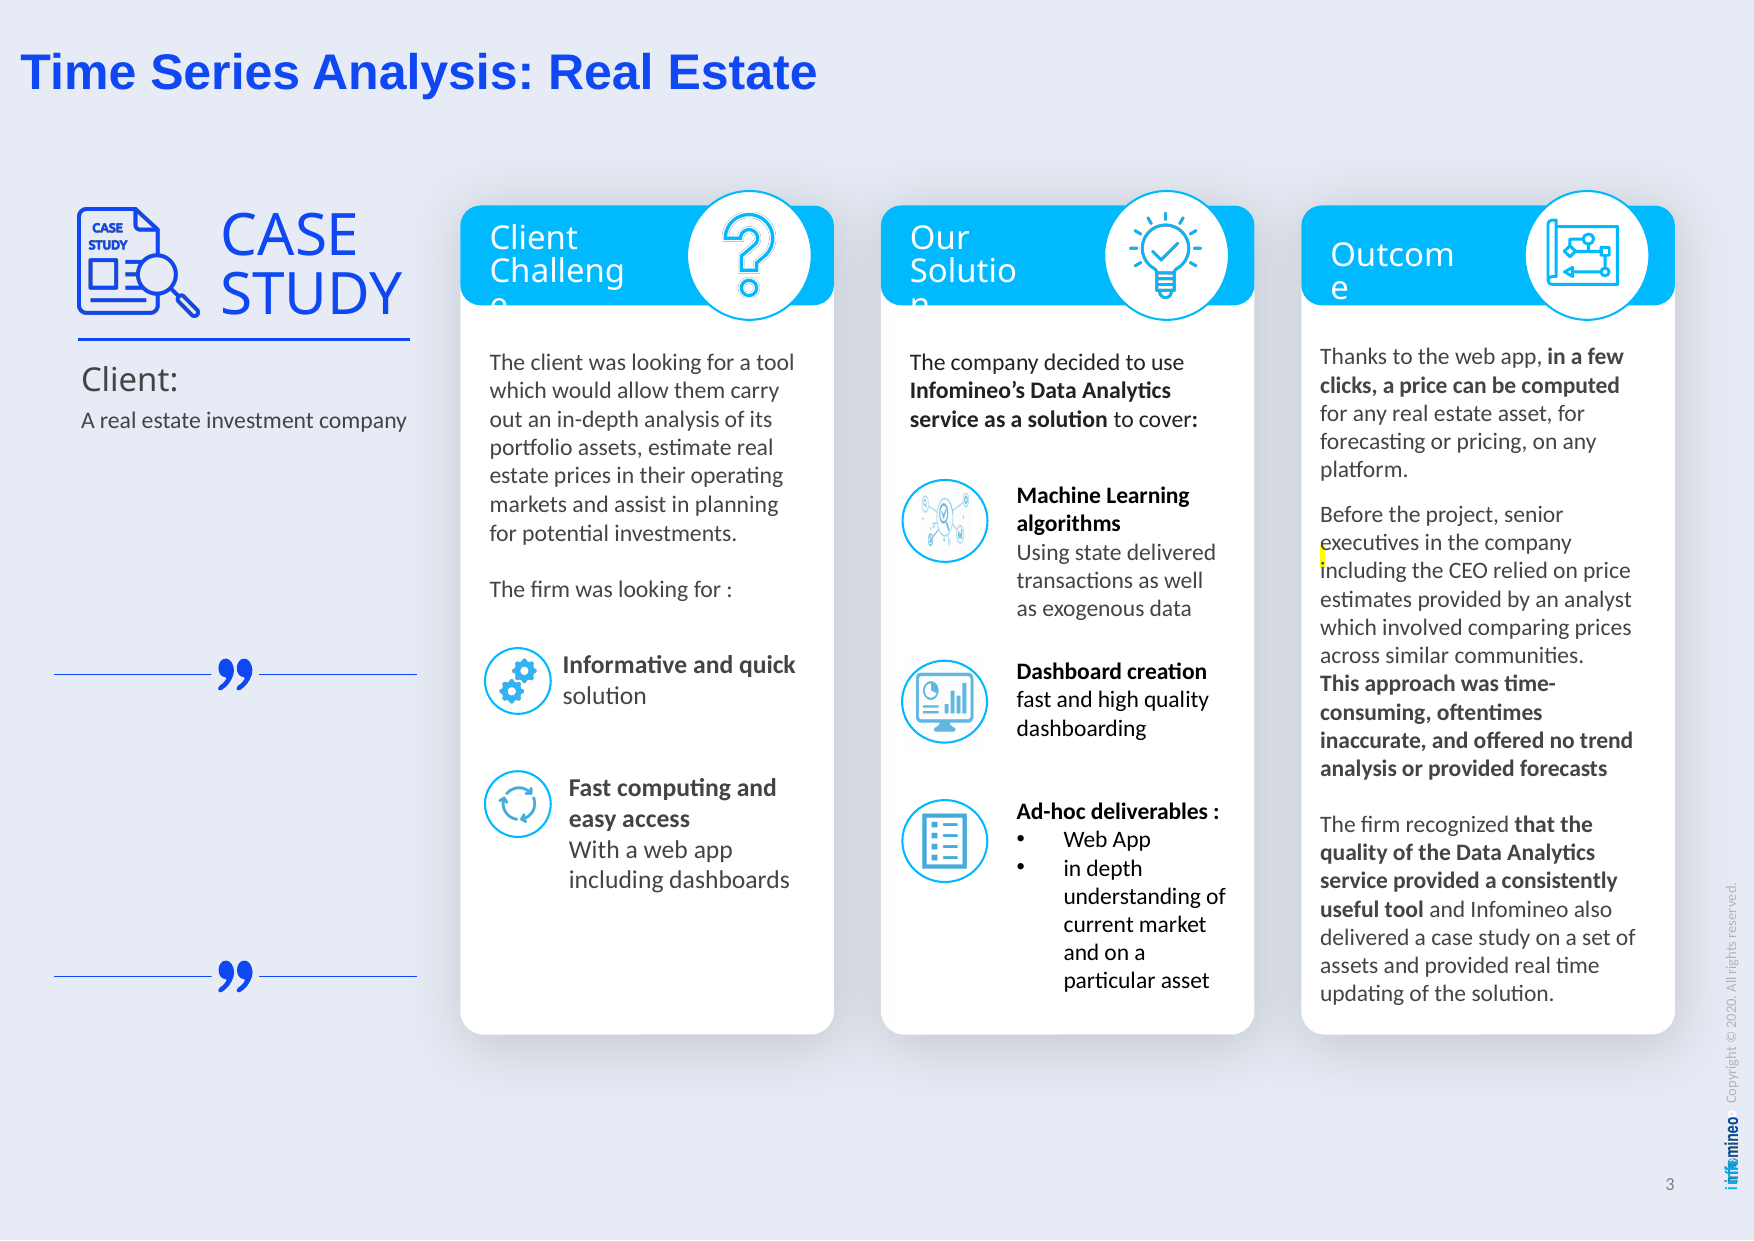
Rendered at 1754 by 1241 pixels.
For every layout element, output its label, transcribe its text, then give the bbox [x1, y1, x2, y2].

text_box [1301, 205, 1547, 306]
text_box [460, 205, 709, 306]
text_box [902, 799, 988, 883]
text_box Fast computing and easy access With a web app including dashboards [568, 771, 806, 925]
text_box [53, 644, 417, 706]
text_box [1301, 291, 1675, 1035]
picture [1121, 212, 1209, 299]
text_box Client: [80, 358, 417, 398]
text_box The client was looking for a tool which would allow them carry out an in-depth analysis of its portfolio assets, estimate real estate prices in their operating markets and assist in planning for potential investments. The firm was looking for : [489, 346, 805, 717]
text_box [790, 205, 834, 306]
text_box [902, 479, 988, 563]
text_box Machine Learning algorithms Using state delivered transactions as well as exogenous data [1016, 479, 1229, 622]
text_box [1627, 205, 1675, 306]
text_box The firm recognized that the quality of the Data Analytics service provided a consistently useful tool and Infomineo also delivered a case study on a set of assets and provided real time updating of the solution. [1320, 808, 1650, 1007]
picture [1725, 1118, 1738, 1166]
text_box Client Challenge [489, 222, 642, 323]
text_box [710, 306, 789, 320]
text_box [687, 190, 812, 297]
text_box [880, 287, 1255, 1035]
text_box Time Series Analysis: Real Estate [20, 46, 1754, 101]
text_box Ad-hoc deliverables : Web App in depth understanding of current market and on a particular asset [1016, 795, 1231, 994]
text_box [1524, 190, 1650, 320]
text_box [1121, 190, 1229, 296]
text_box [53, 946, 418, 1008]
text_box A real estate investment company [81, 404, 414, 433]
picture [728, 217, 770, 268]
text_box Thanks to the web app, in a few clicks, a price can be computed for any real estate asset, for forecasting or pricing, on any platform. [1320, 313, 1646, 498]
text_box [484, 770, 551, 838]
picture [77, 207, 200, 318]
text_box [901, 656, 988, 748]
text_box CASE STUDY [220, 207, 429, 327]
picture [706, 212, 793, 299]
text_box The company decided to use Infomineo’s Data Analytics service as a solution to cover: [909, 346, 1226, 432]
text_box [460, 291, 834, 1035]
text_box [1547, 219, 1619, 286]
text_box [484, 647, 551, 715]
text_box Informative and quick solution [562, 648, 800, 710]
text_box [1104, 216, 1117, 294]
text_box Outcome [1330, 239, 1467, 307]
picture [1144, 227, 1187, 271]
text_box Before the project, senior executives in the company including the CEO relied on price estimates provided by an analyst which involved comparing prices across similar communities. This approach was time-consuming, oftentimes inaccurate, and offered no trend analysis or provided forecasts [1320, 498, 1652, 782]
text_box Our Solution [909, 222, 1035, 323]
text_box [1207, 205, 1255, 306]
text_box [1130, 308, 1203, 320]
text_box [880, 205, 1126, 306]
text_box Dashboard creation fast and high quality dashboarding [1016, 656, 1229, 770]
